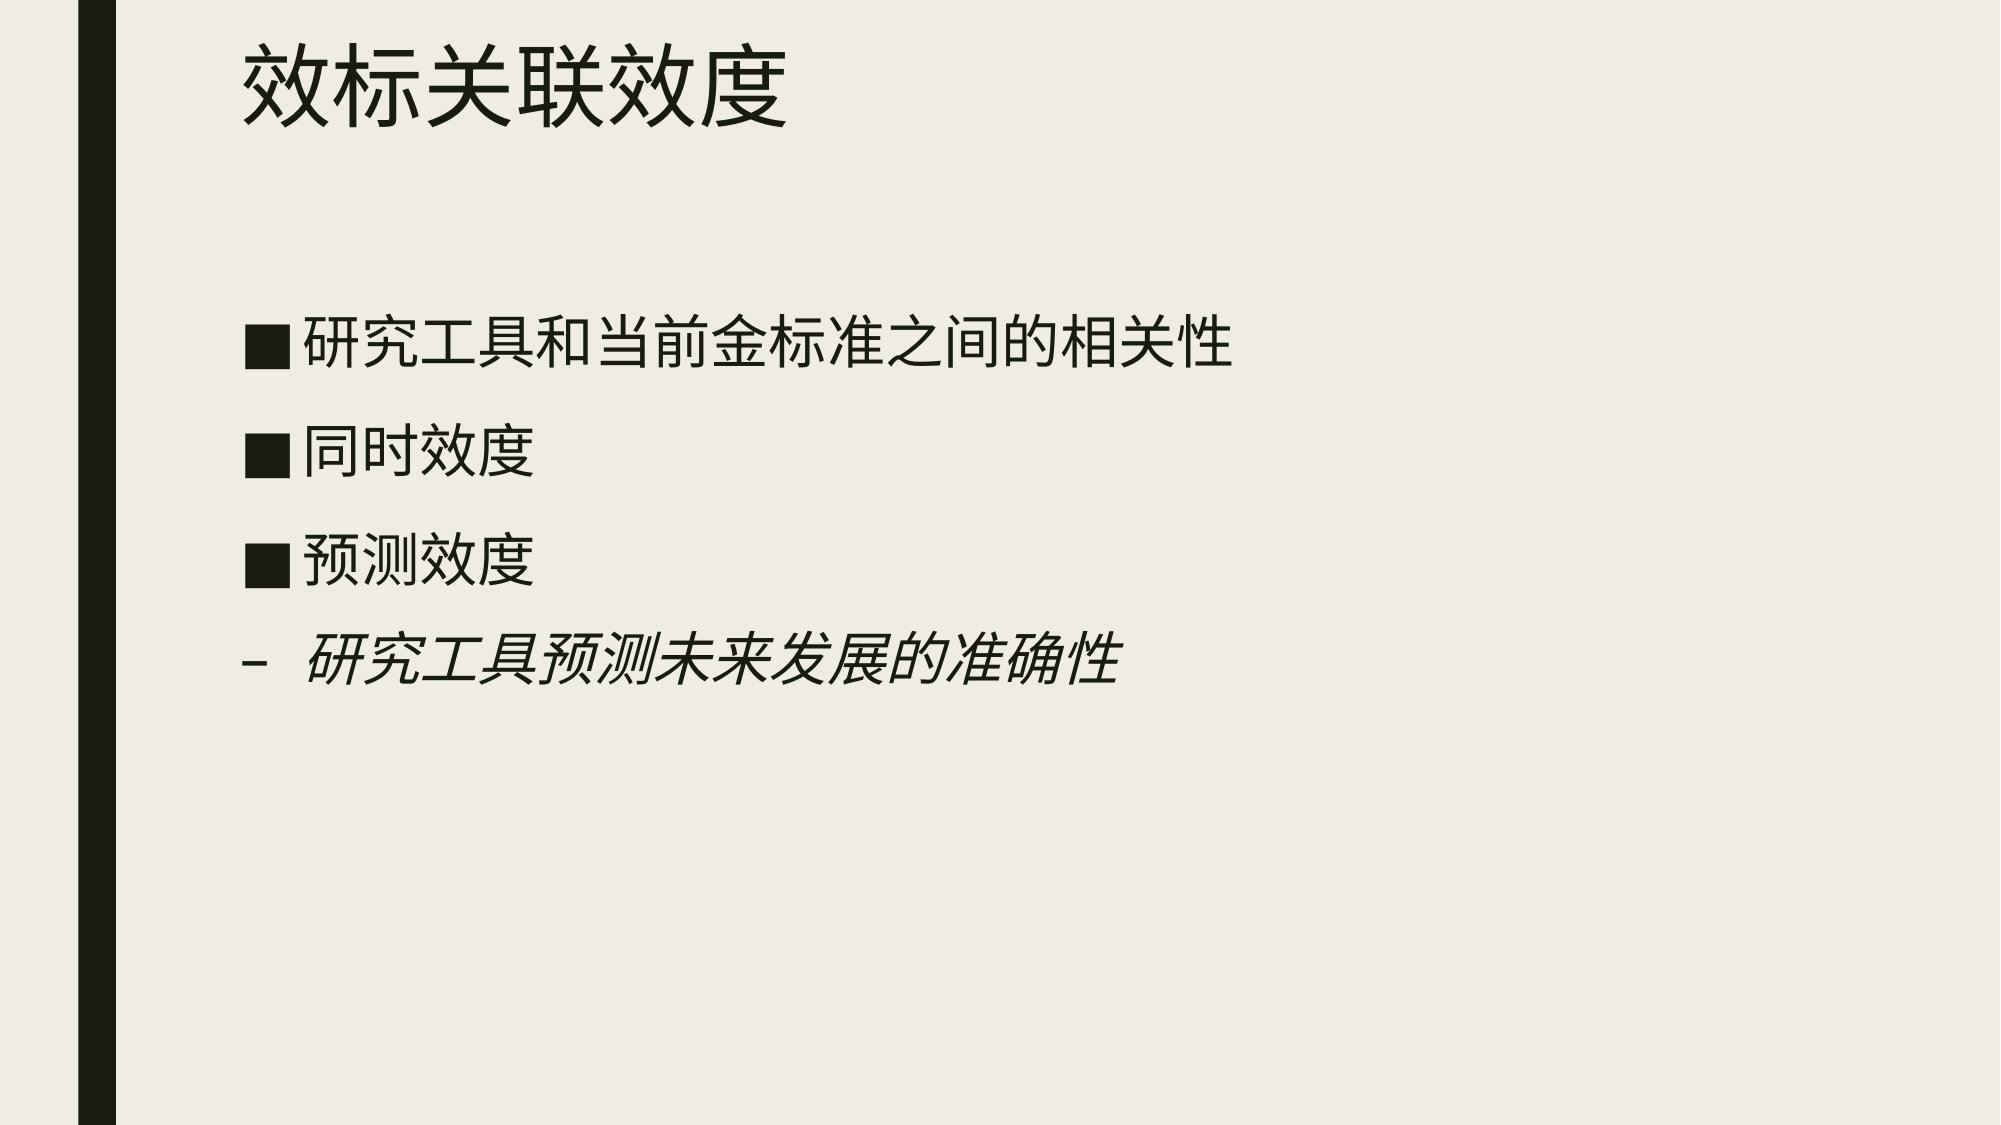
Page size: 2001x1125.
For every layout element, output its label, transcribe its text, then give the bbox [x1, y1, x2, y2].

list 研究工具和当前金标准之间的相关性 同时效度 预测效度 研究工具预测未来发展的准确性 [225, 283, 1800, 872]
title 效标关联效度 [225, 35, 1800, 279]
